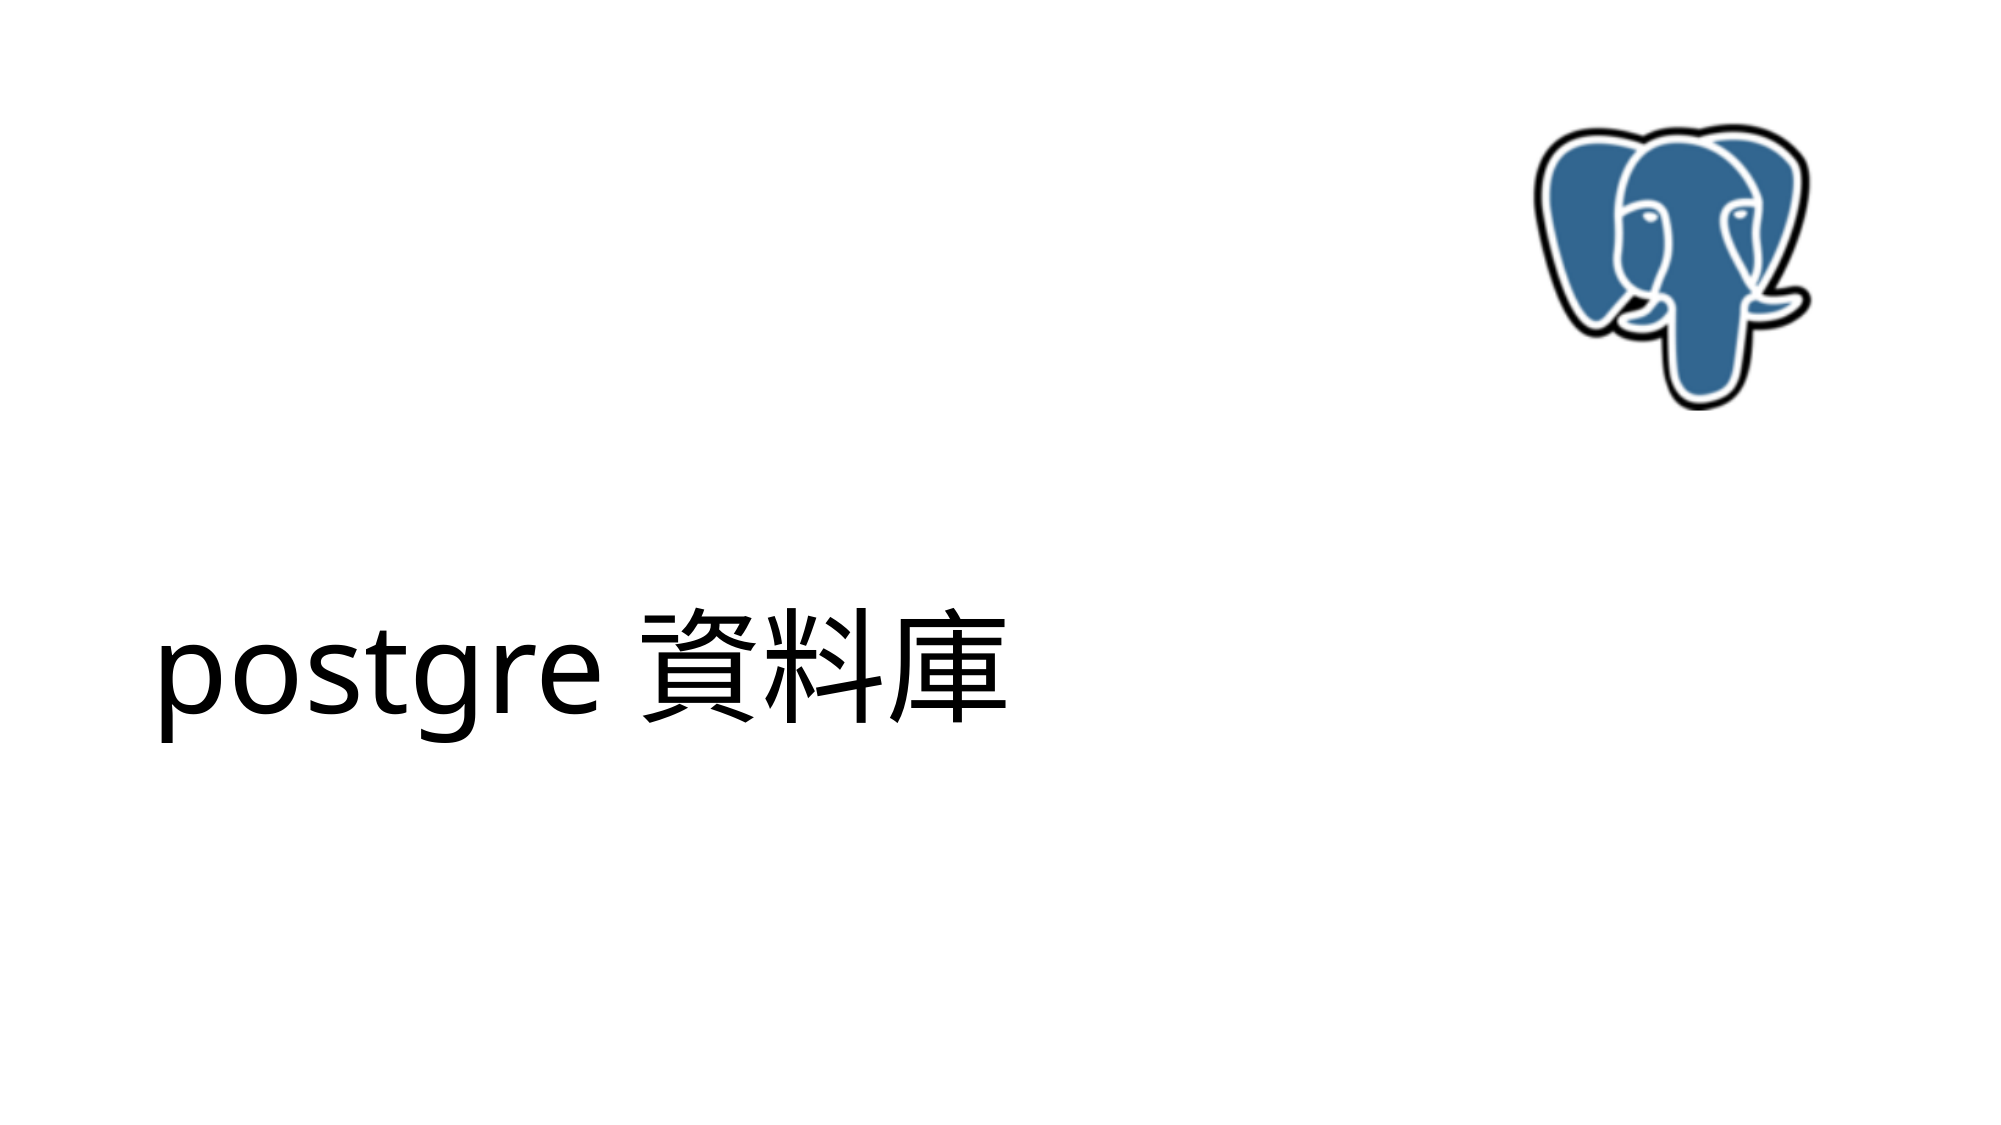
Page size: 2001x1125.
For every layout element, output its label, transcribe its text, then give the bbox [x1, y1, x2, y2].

picture [1529, 114, 1819, 414]
title postgre資料庫 [136, 280, 1862, 749]
